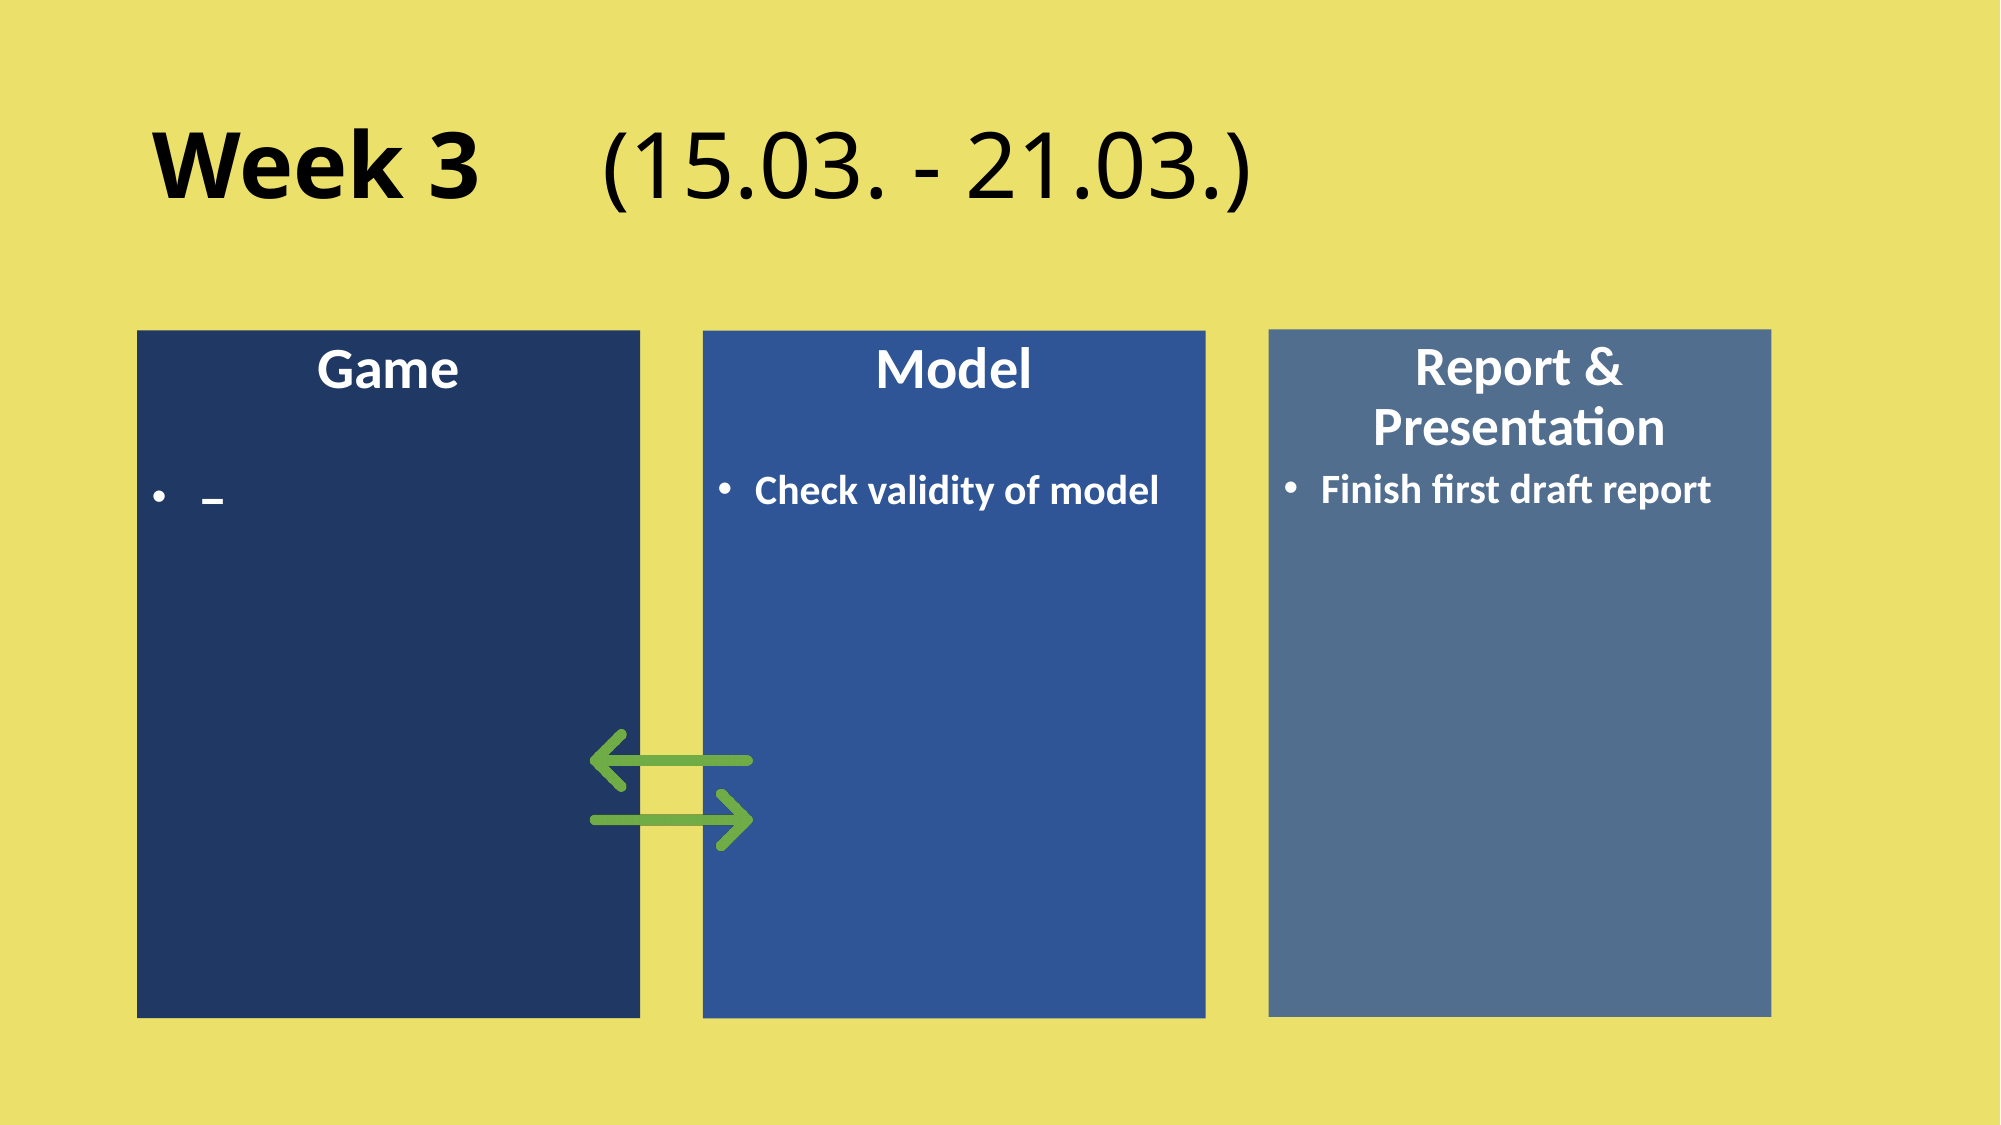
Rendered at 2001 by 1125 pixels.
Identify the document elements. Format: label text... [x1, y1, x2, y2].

picture [582, 701, 760, 879]
text_box Finish first draft report [1268, 459, 1772, 1016]
list Check validity of model [702, 466, 1206, 1017]
text_box Model [702, 330, 1206, 466]
list Game [136, 330, 640, 460]
text_box Report & Presentation [1268, 330, 1772, 459]
text_box – [136, 460, 640, 1017]
title Week 3 (15.03. - 21.03.) [137, 59, 1863, 278]
